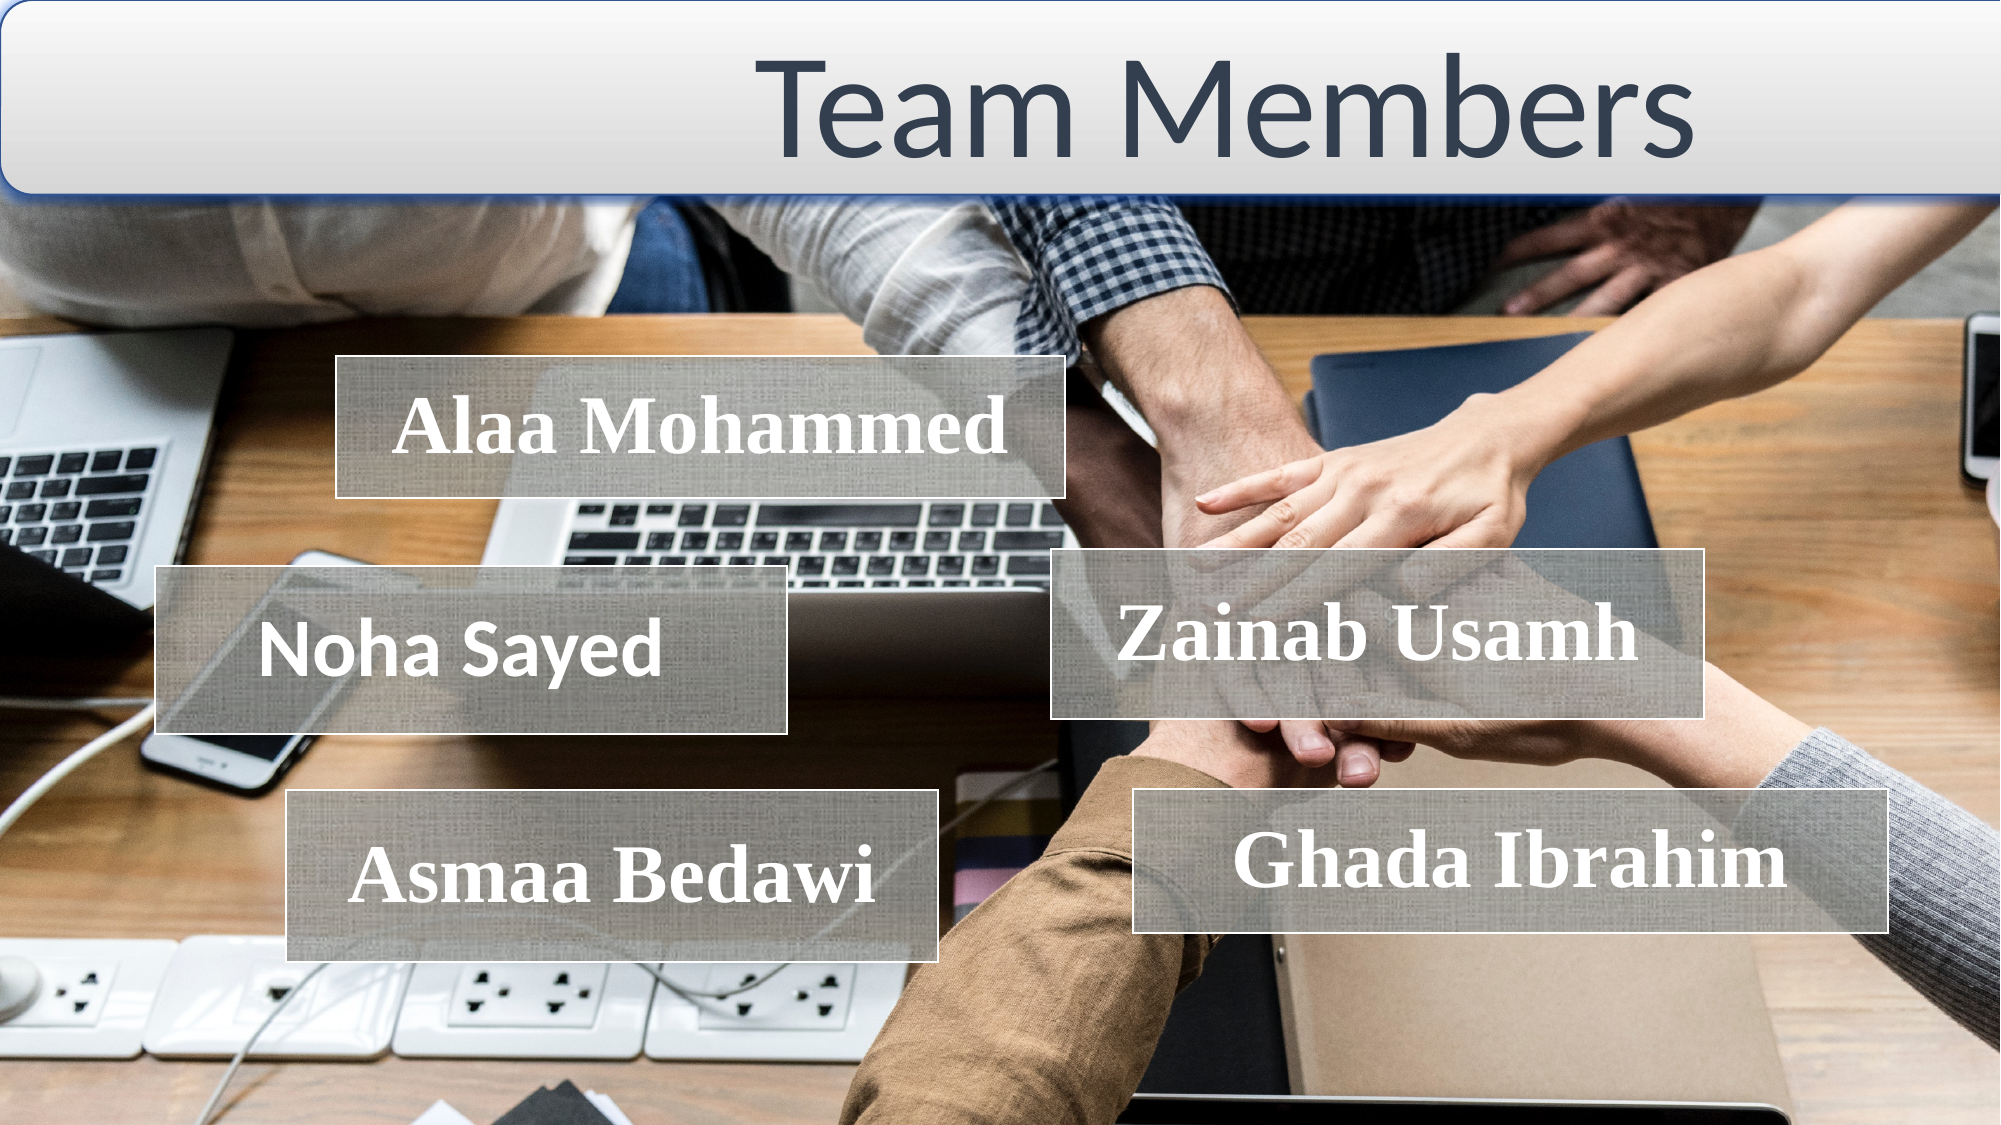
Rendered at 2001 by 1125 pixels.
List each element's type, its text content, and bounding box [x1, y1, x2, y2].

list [0, 59, 2000, 291]
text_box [0, 291, 2000, 1125]
text_box Team Members [0, 0, 2000, 59]
